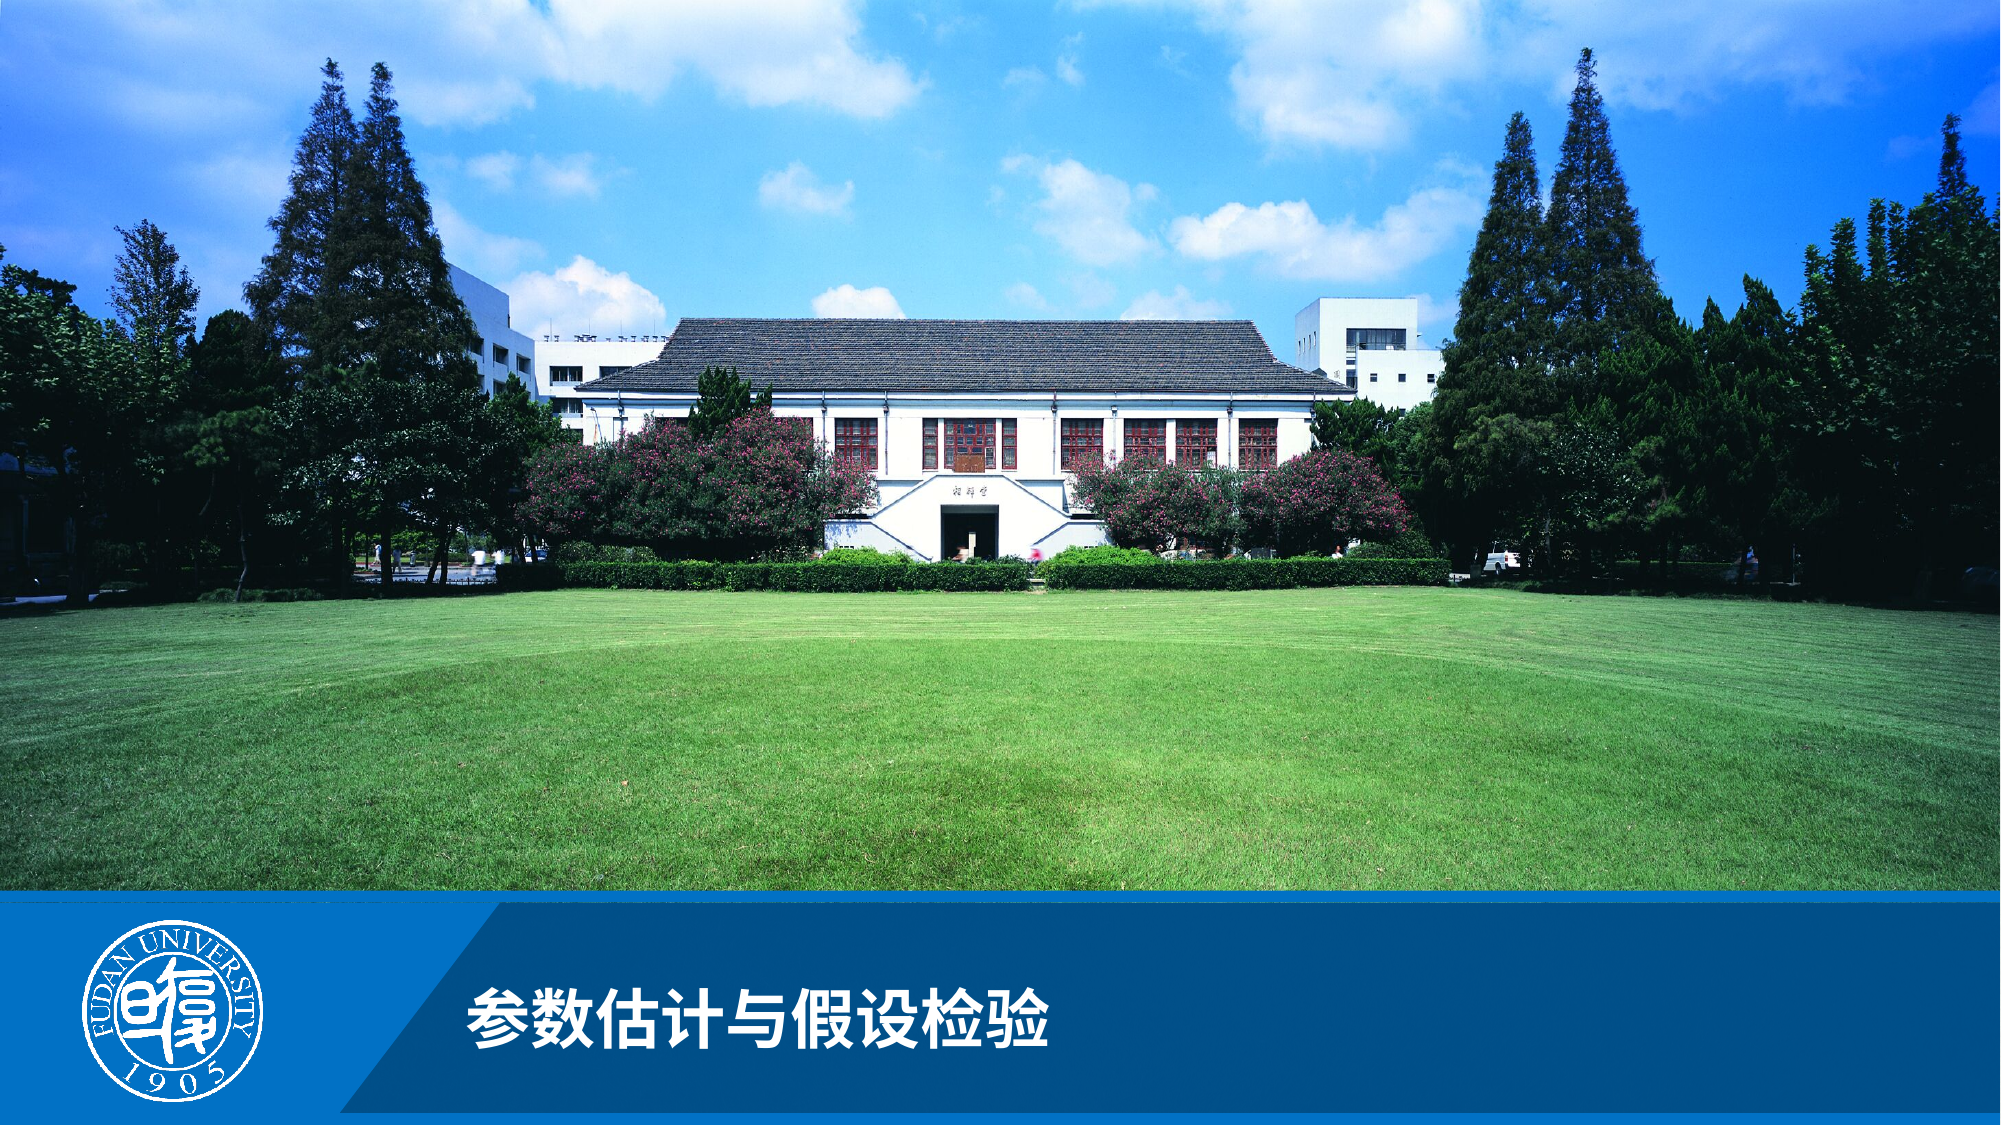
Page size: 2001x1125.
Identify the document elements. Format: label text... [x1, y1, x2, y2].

title 参数估计与假设检验 [450, 979, 2000, 1066]
picture [0, 0, 2001, 1125]
picture [82, 920, 263, 1102]
